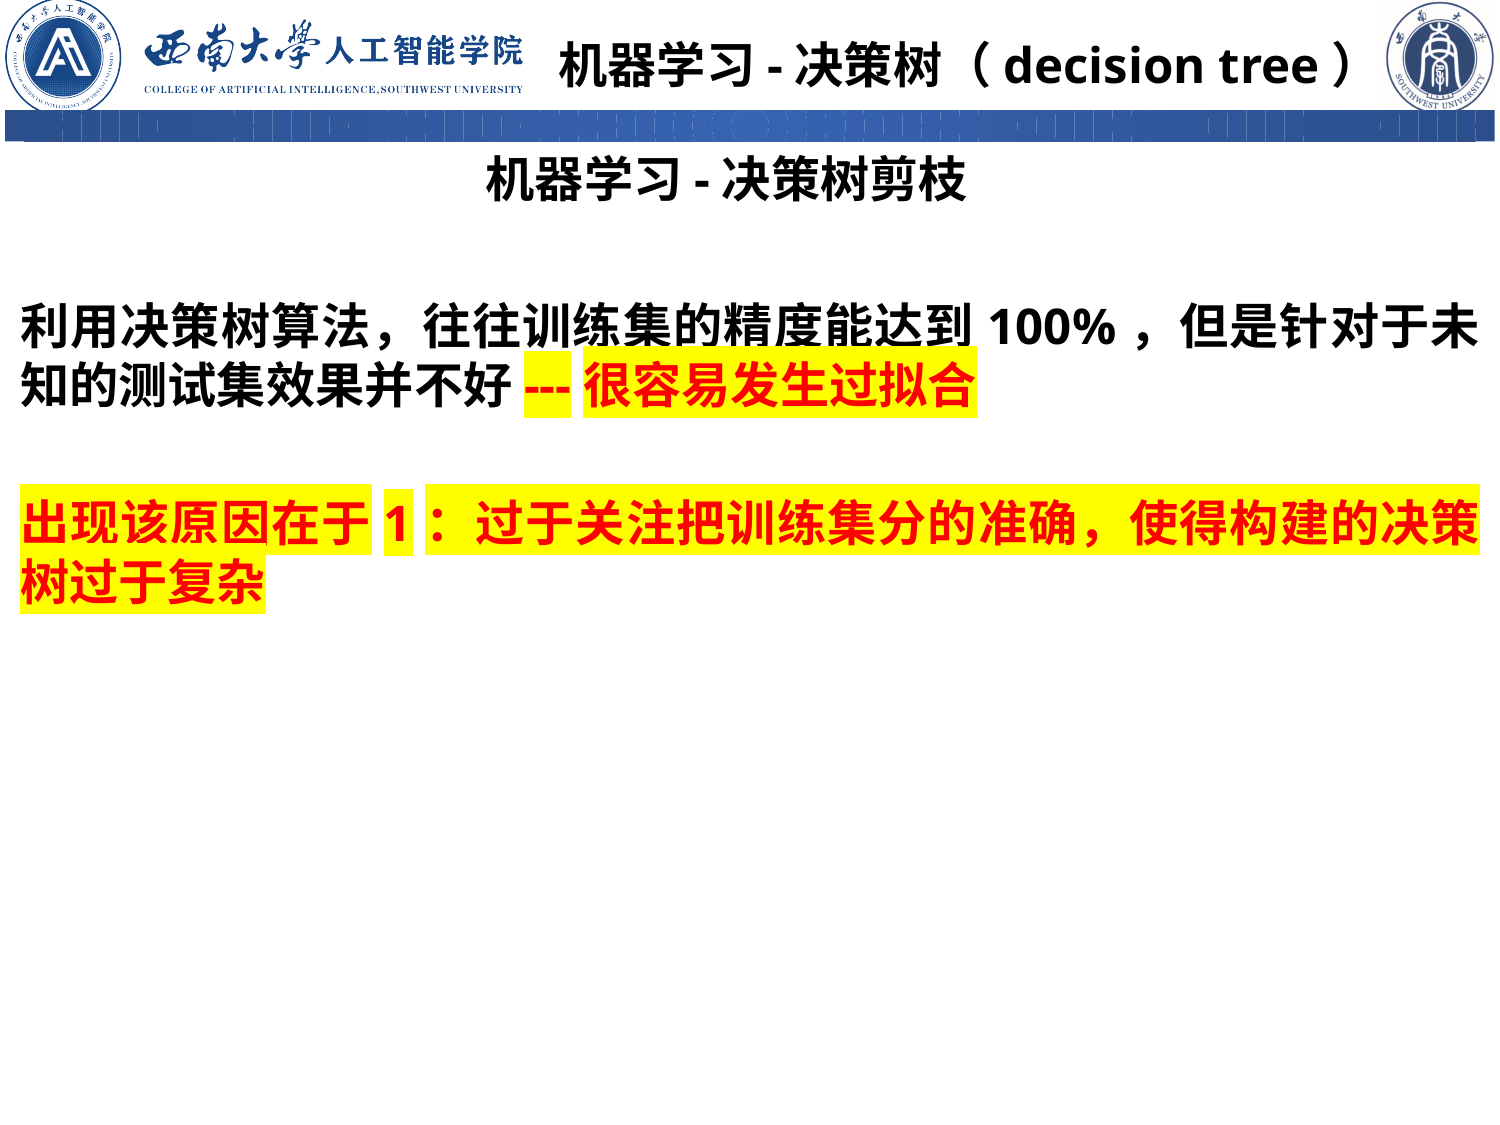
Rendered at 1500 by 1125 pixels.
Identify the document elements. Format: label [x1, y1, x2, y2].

text_box [5, 287, 1495, 618]
picture [1378, 0, 1495, 118]
picture [5, 0, 523, 117]
text_box [4, 109, 1496, 215]
text_box [543, 27, 1378, 102]
